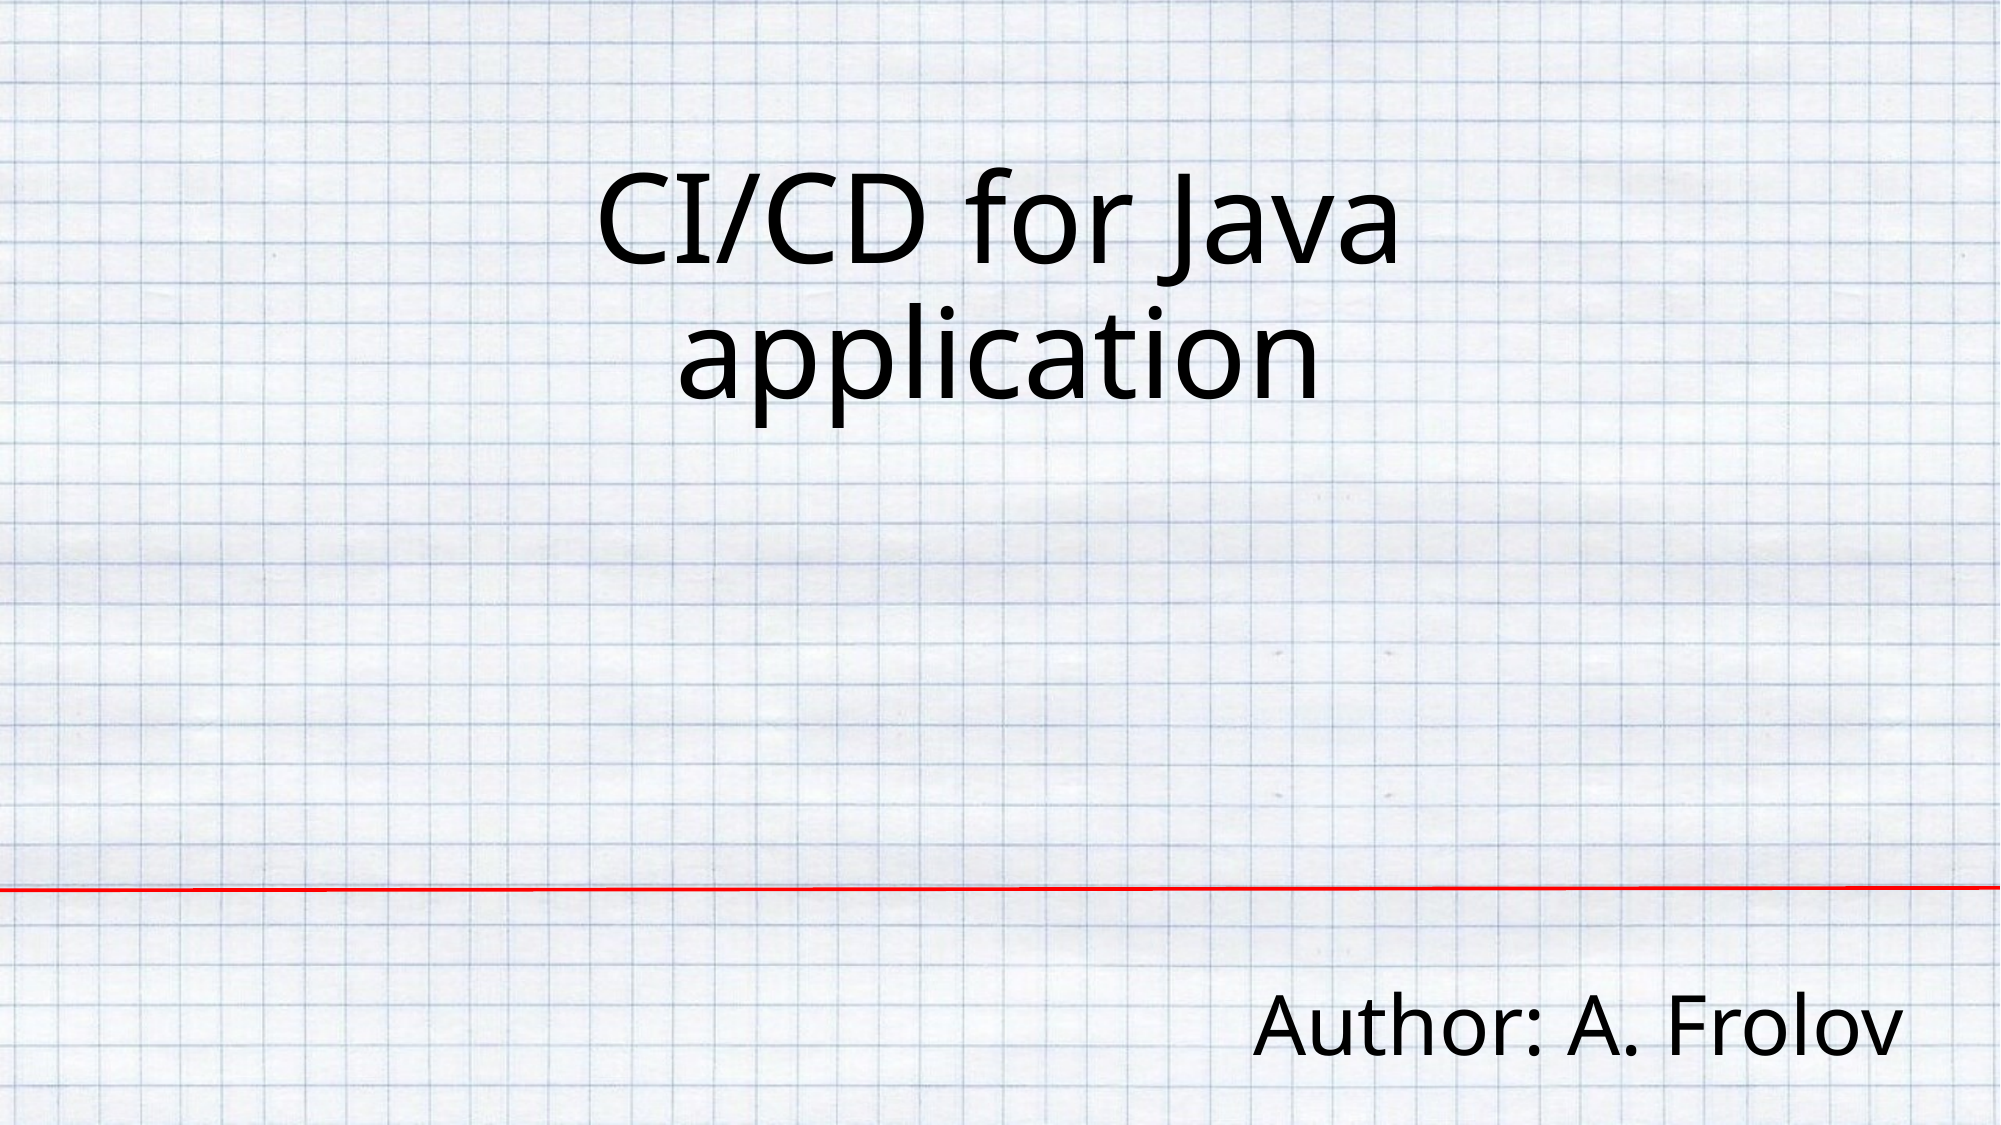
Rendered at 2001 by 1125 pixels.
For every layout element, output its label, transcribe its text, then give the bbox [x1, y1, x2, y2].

title CI/CD for Java application [249, 258, 1750, 433]
picture [0, 0, 2001, 1125]
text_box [0, 887, 2000, 891]
subtitle Author: A. Frolov [1183, 975, 1975, 1072]
